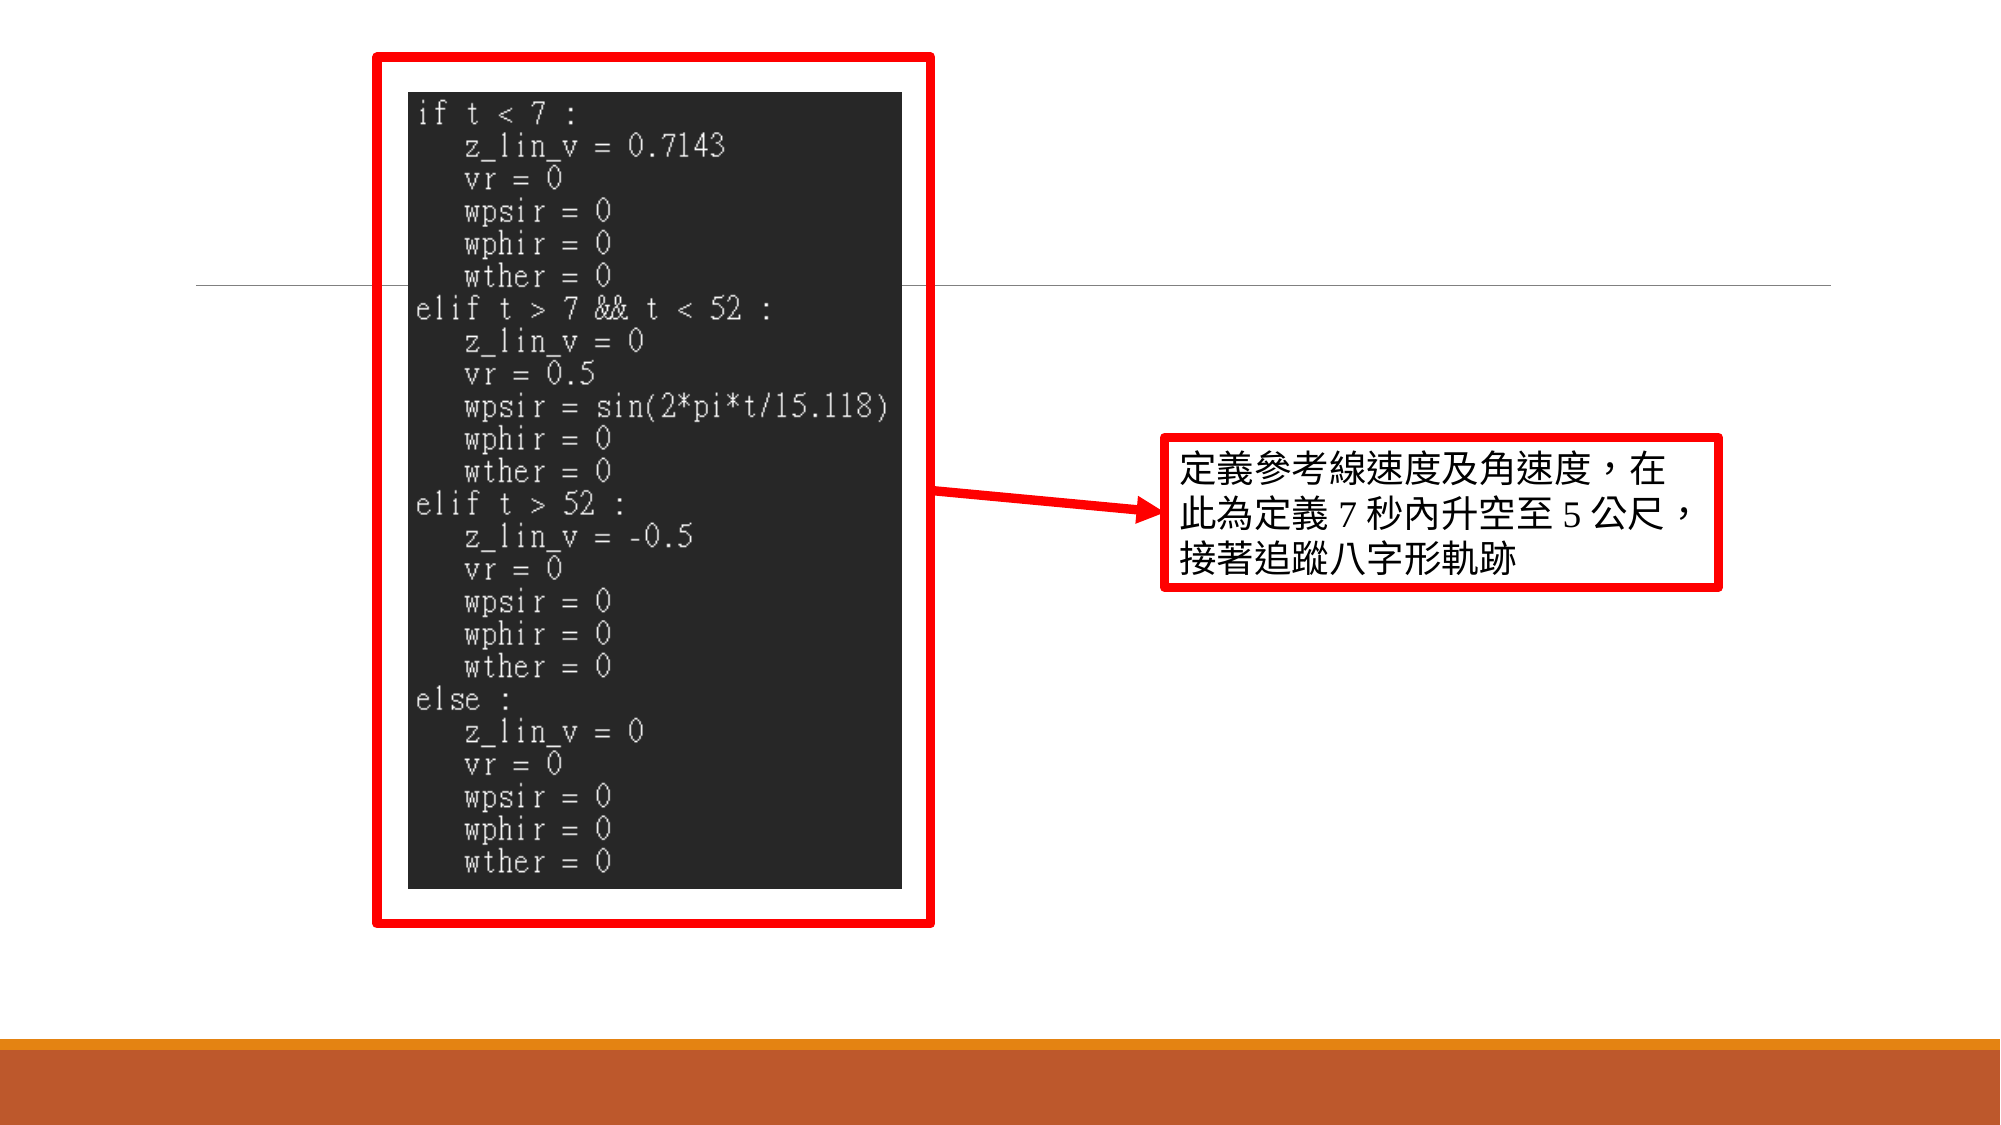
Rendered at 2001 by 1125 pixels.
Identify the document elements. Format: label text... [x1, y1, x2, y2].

text_box 定義參考線速度及角速度，在此為定義7秒內升空至5公尺，接著追蹤八字形軌跡 [1164, 437, 1719, 588]
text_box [930, 489, 1166, 514]
text_box [376, 56, 932, 925]
picture [408, 91, 902, 890]
